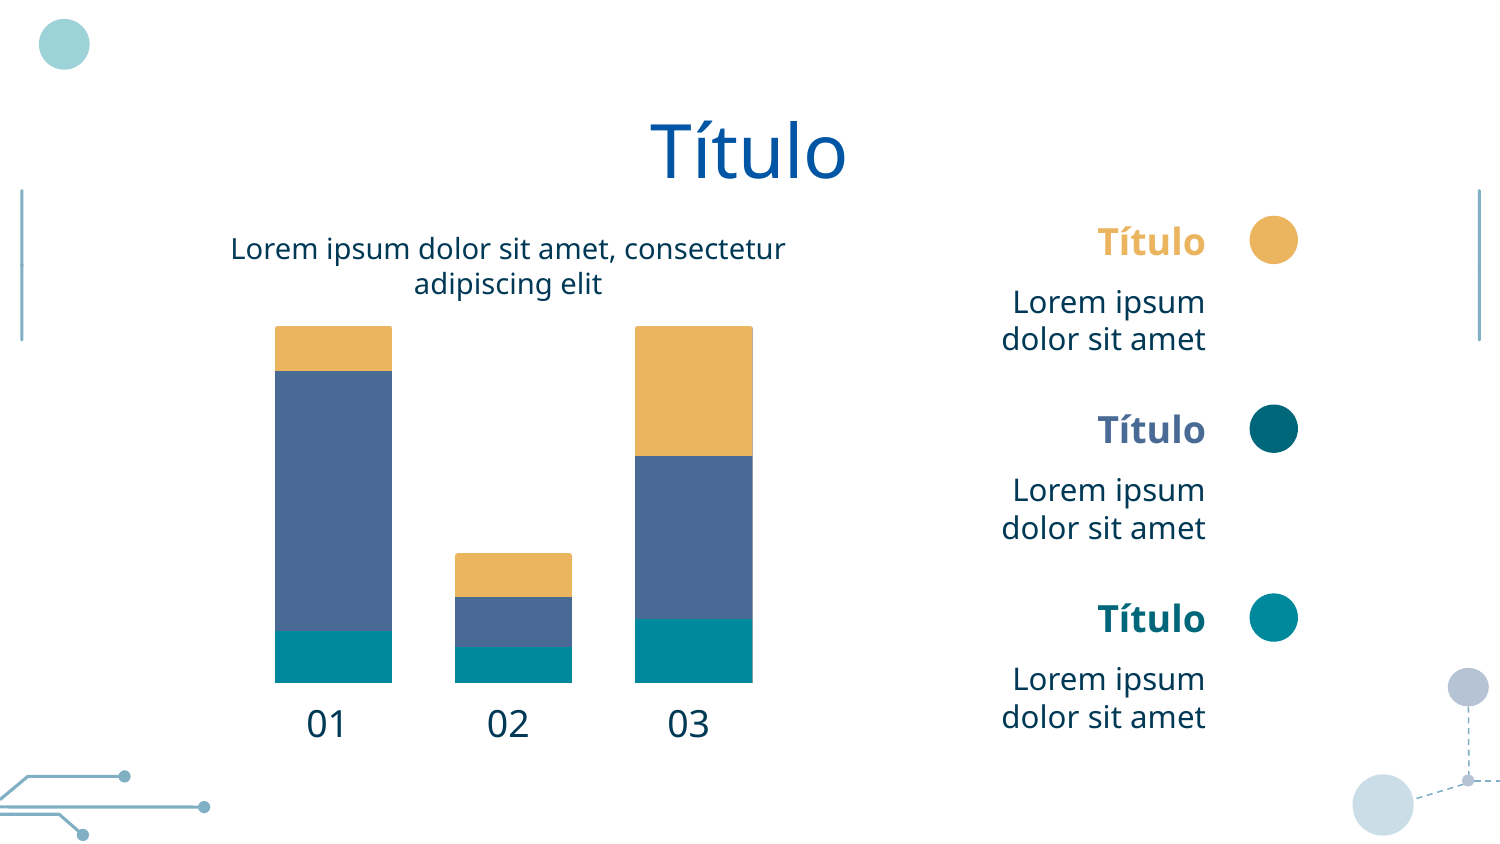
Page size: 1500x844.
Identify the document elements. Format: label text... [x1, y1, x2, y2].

text_box [1249, 404, 1298, 453]
text_box Lorem ipsum dolor sit amet [922, 266, 1222, 357]
picture [257, 319, 767, 686]
text_box Lorem ipsum dolor sit amet, consectetur adipiscing elit [201, 215, 815, 305]
text_box Título [974, 593, 1222, 642]
text_box Lorem ipsum dolor sit amet [922, 455, 1222, 545]
text_box 02 [449, 694, 567, 734]
text_box Título [974, 404, 1222, 453]
text_box [1249, 215, 1298, 265]
text_box Título [974, 215, 1222, 265]
text_box 03 [630, 694, 748, 734]
text_box 01 [269, 694, 387, 734]
text_box [1249, 593, 1298, 642]
text_box Lorem ipsum dolor sit amet [922, 644, 1222, 734]
title Título [116, 88, 1383, 190]
